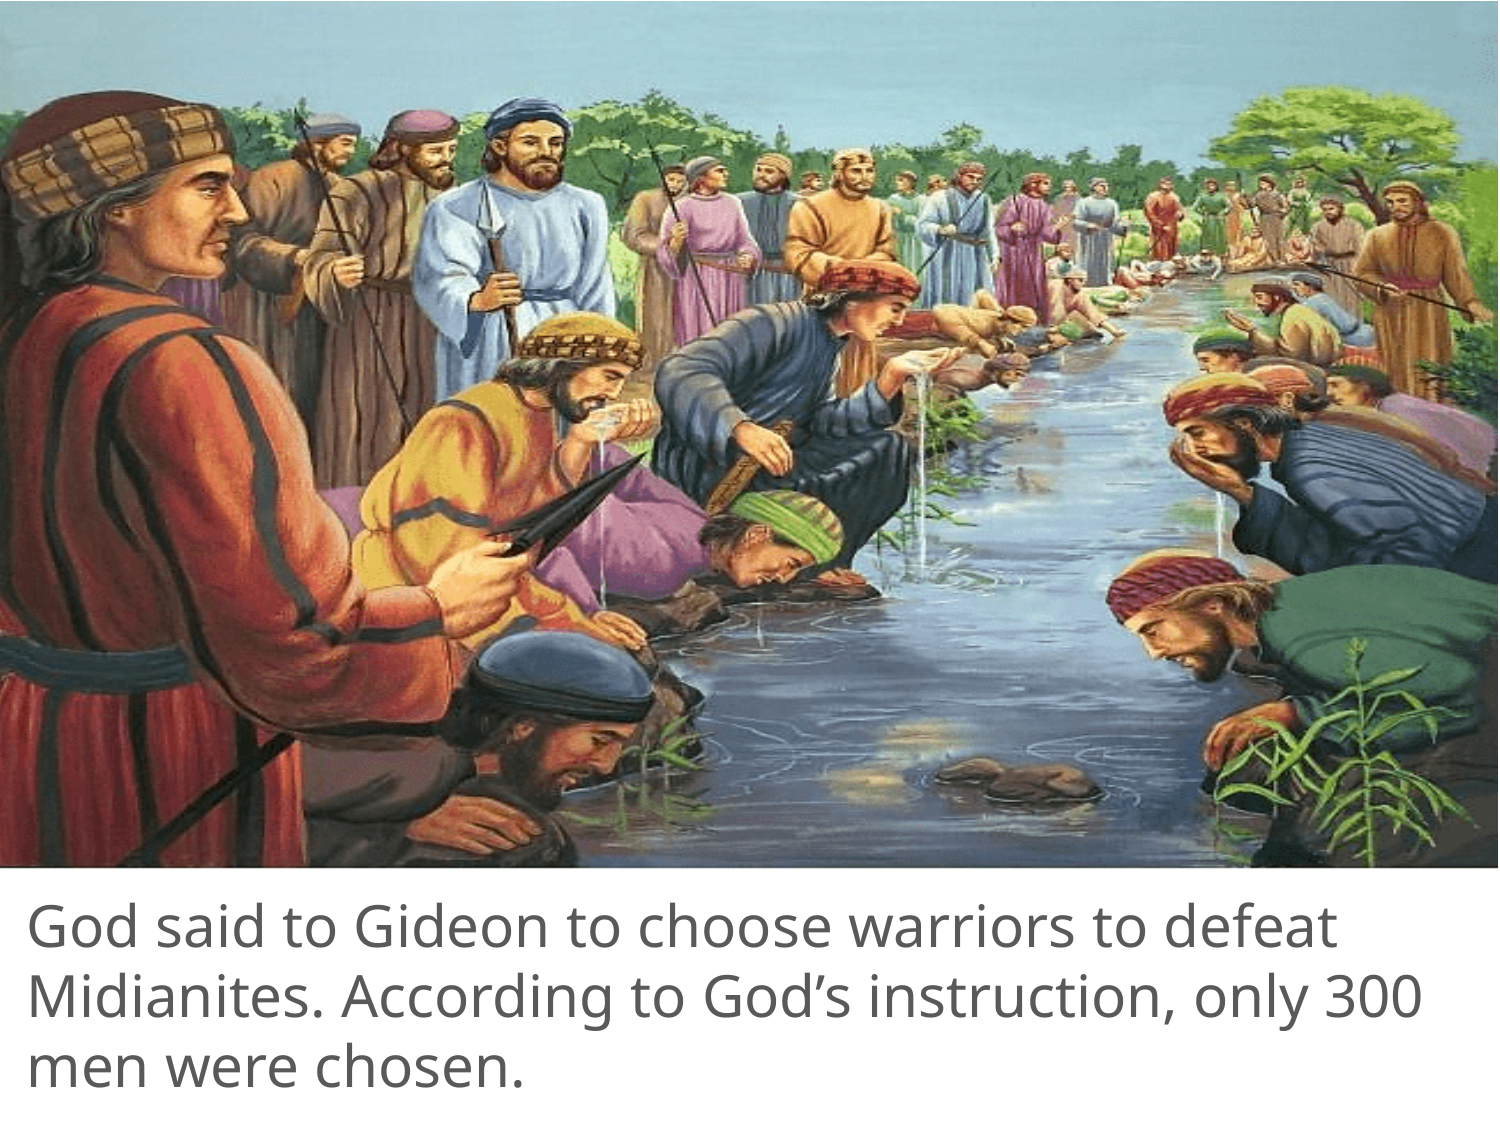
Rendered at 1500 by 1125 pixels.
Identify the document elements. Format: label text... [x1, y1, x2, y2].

text_box God said to Gideon to choose warriors to defeat Midianites. According to God’s instruction, only 300 men were chosen. [11, 881, 1498, 1107]
picture [0, 1, 1498, 870]
